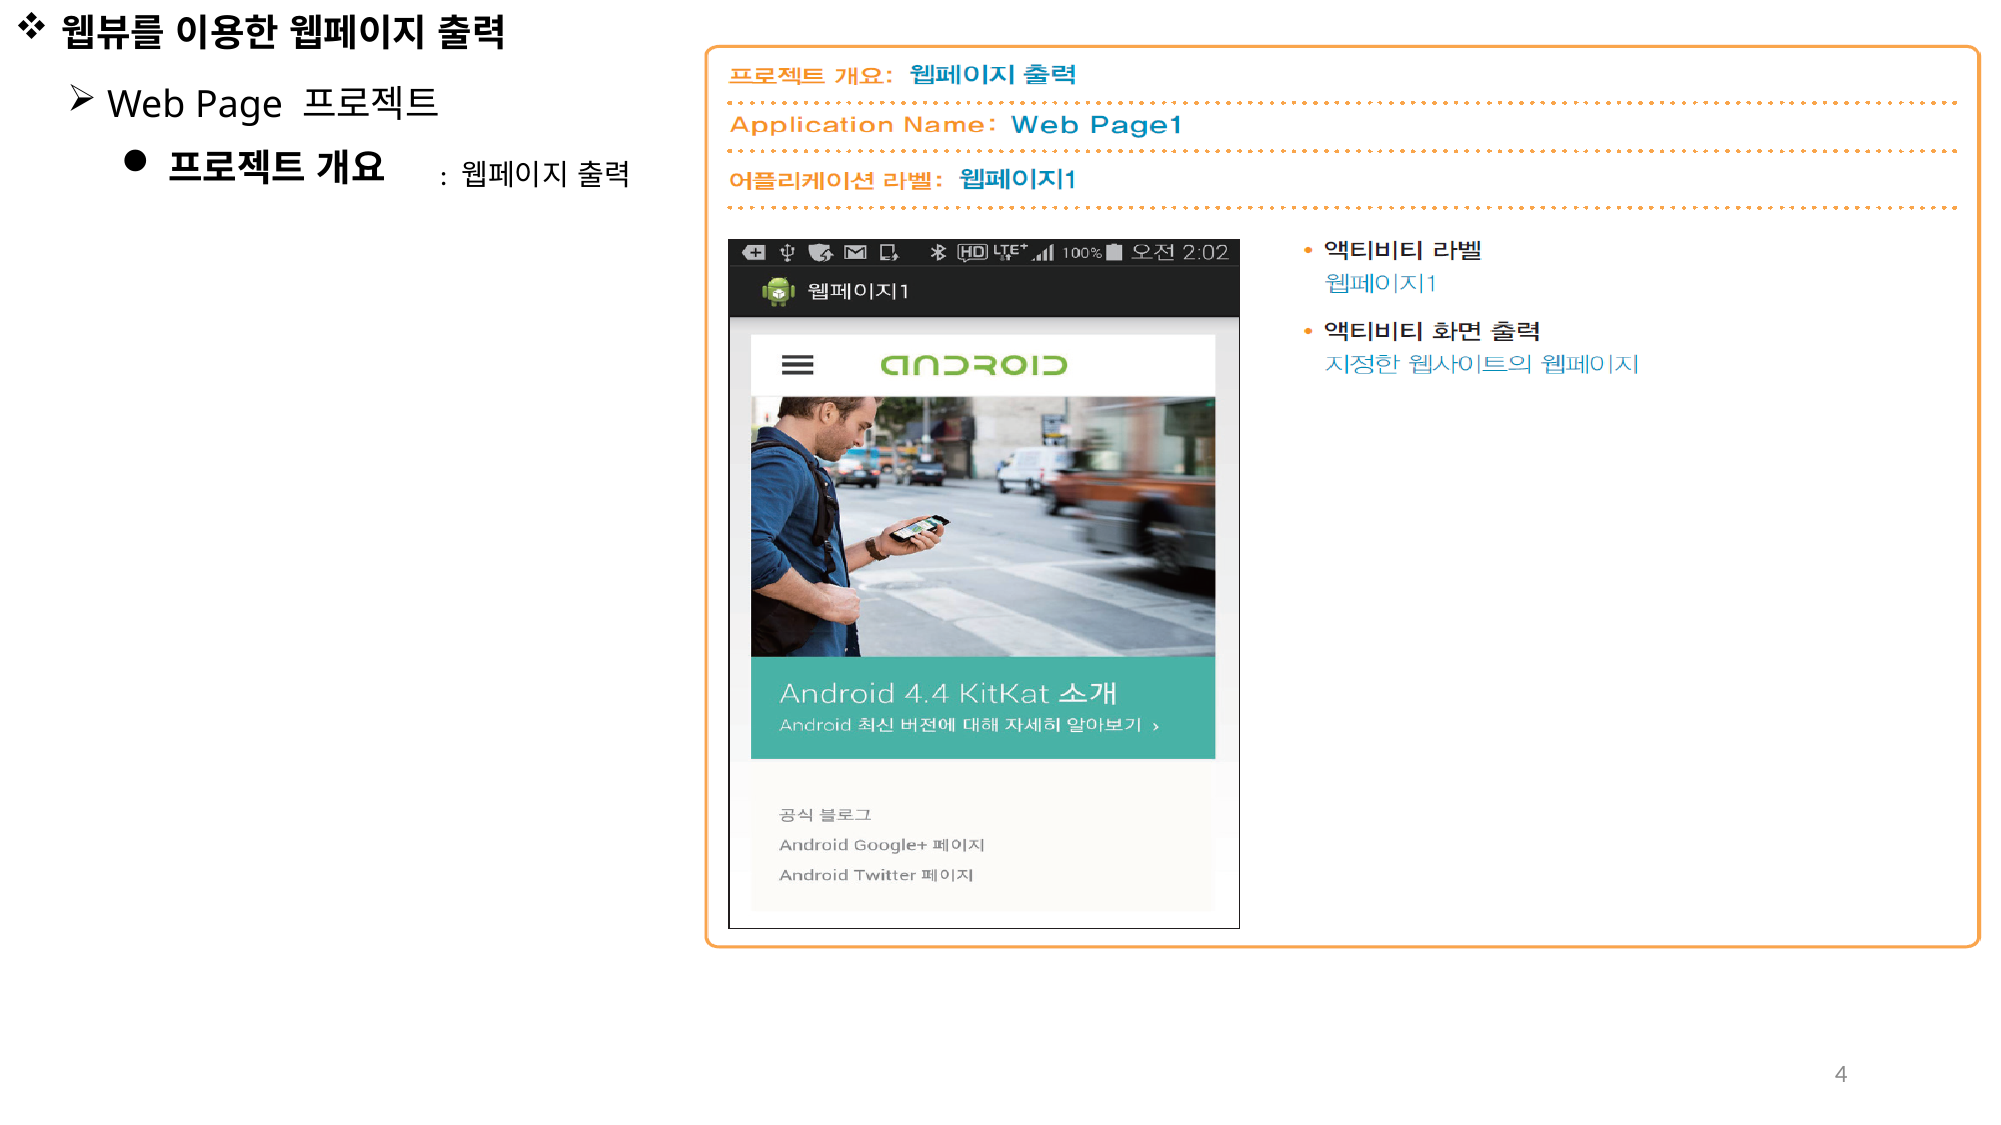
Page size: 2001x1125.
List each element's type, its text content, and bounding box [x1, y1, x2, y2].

text_box Web Page 프로젝트 [52, 72, 693, 133]
text_box 프로젝트 개요 [106, 145, 401, 196]
slide_number 4 [1412, 1042, 1863, 1103]
text_box : 웹페이지 출력 [425, 145, 693, 199]
text_box 웹뷰를 이용한 웹페이지 출력 [0, 9, 1000, 61]
picture [693, 35, 1991, 955]
